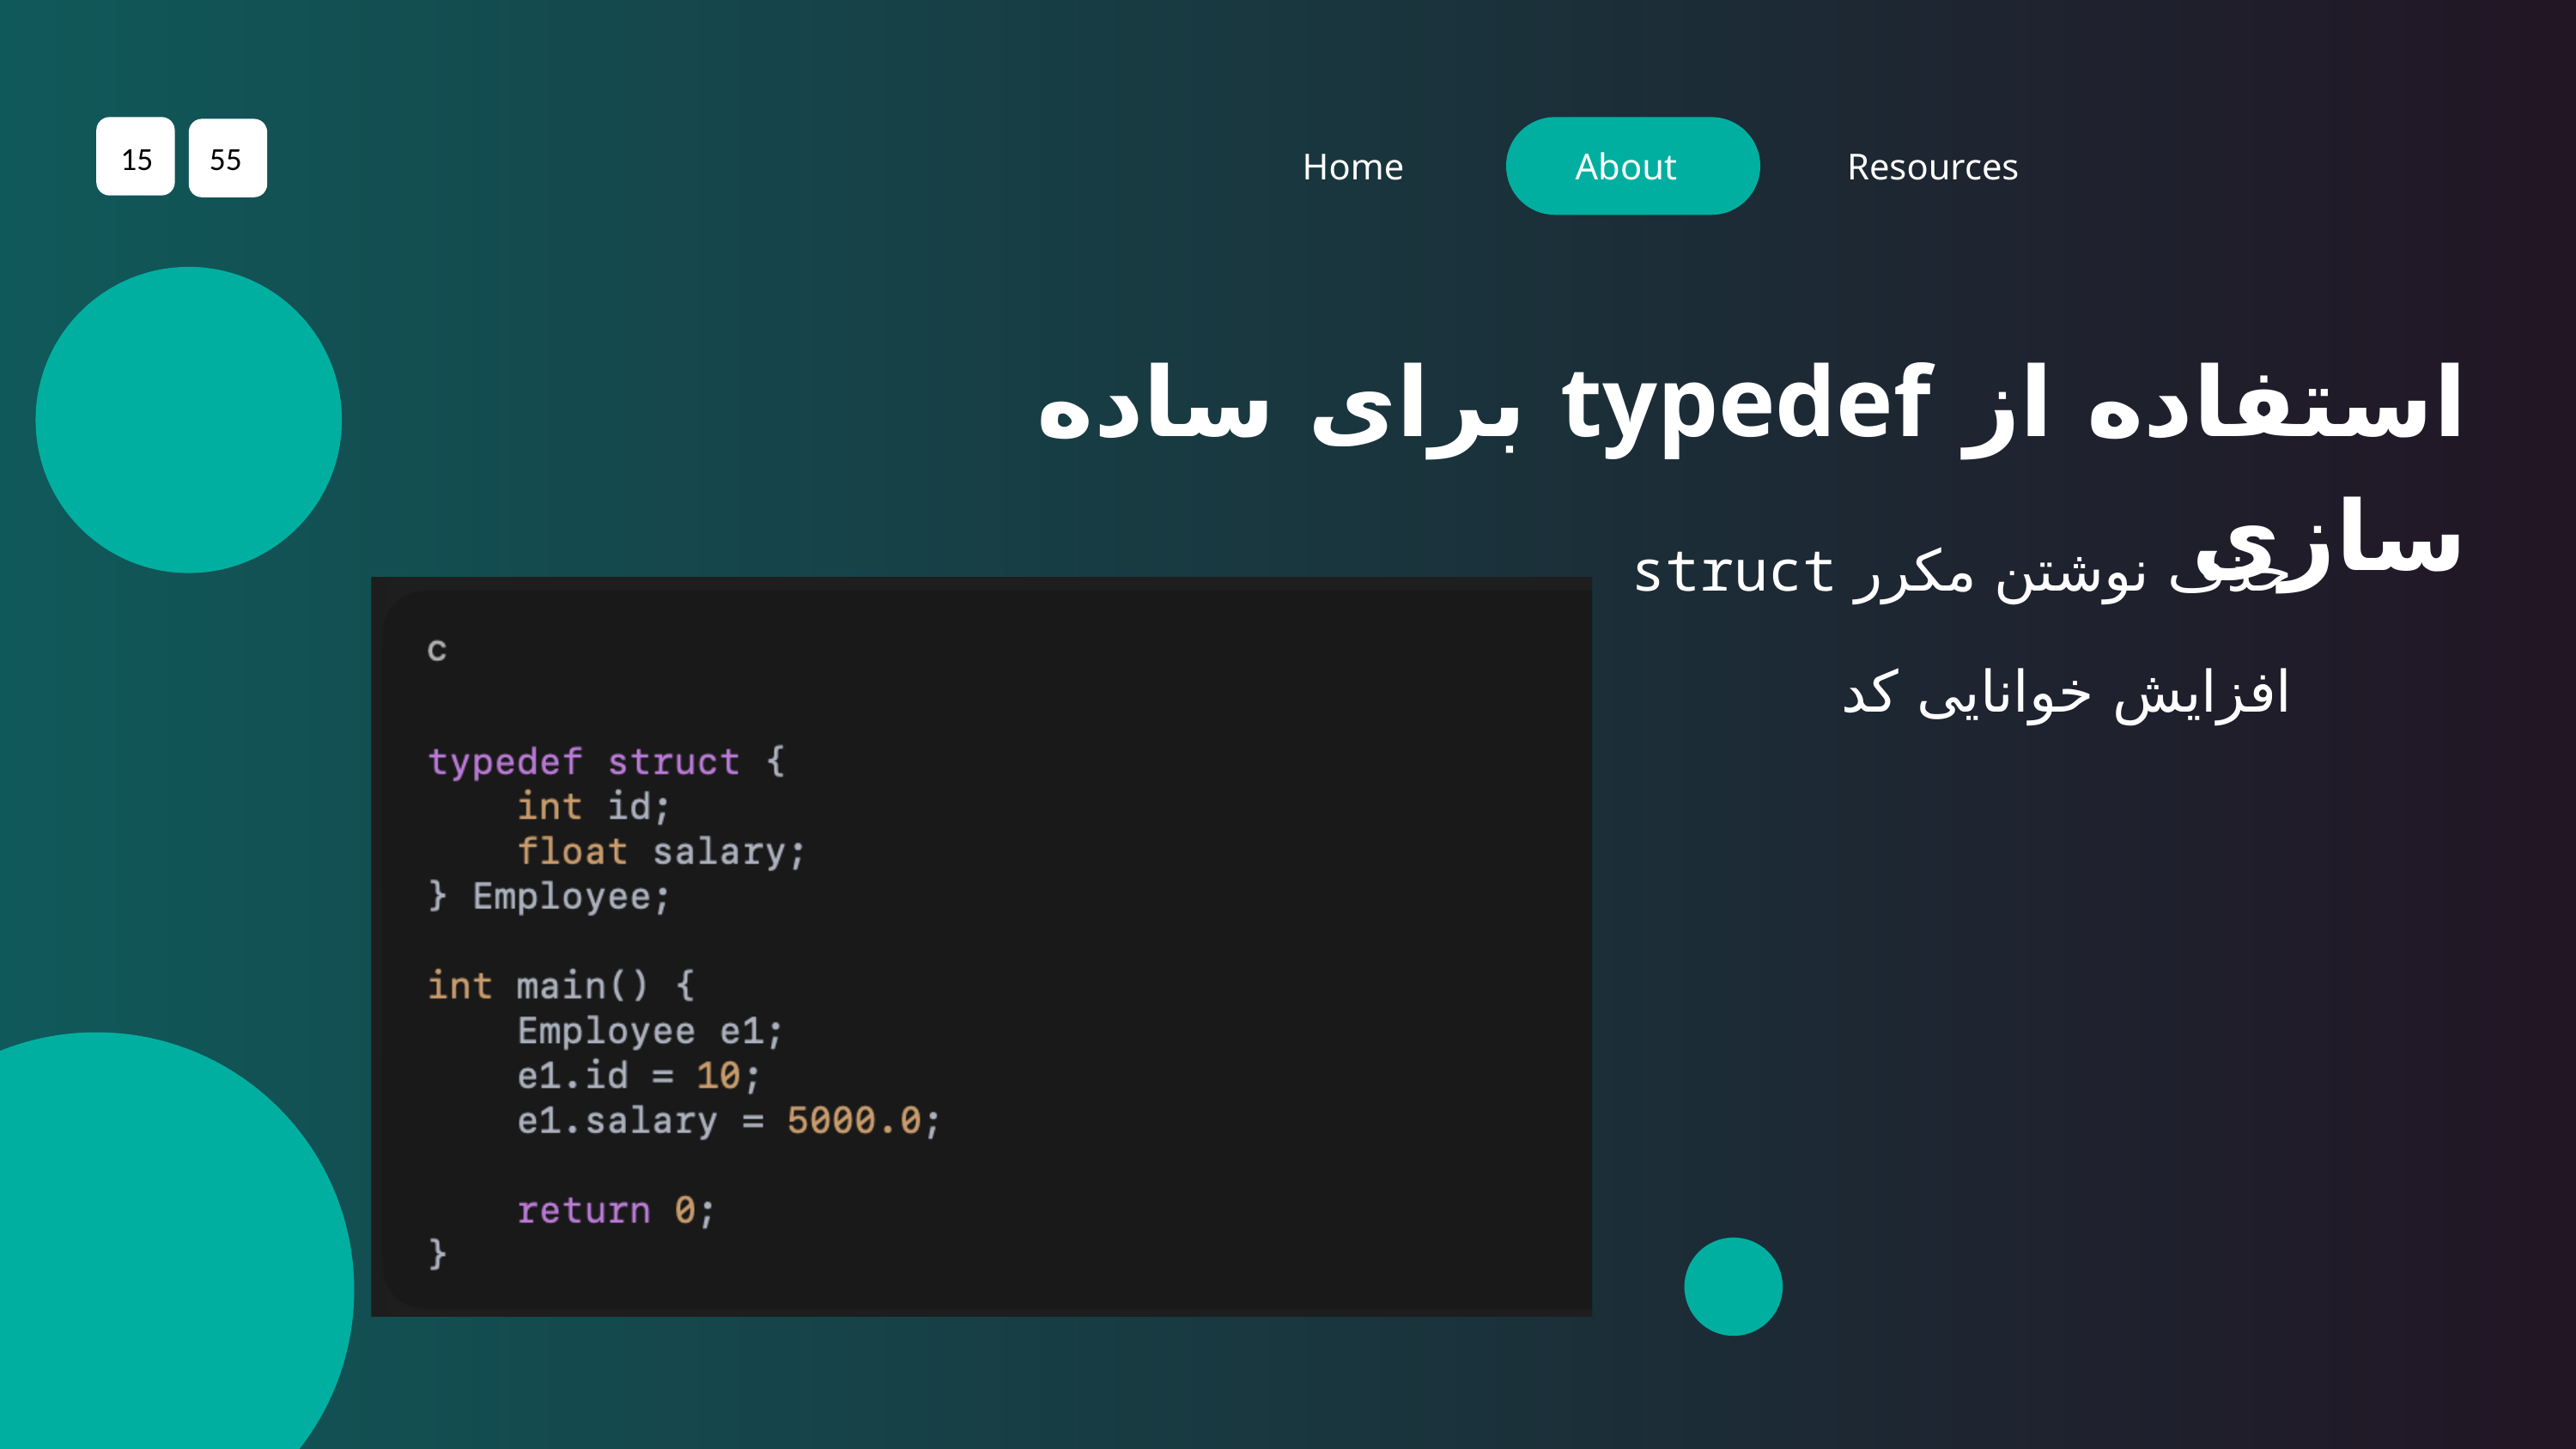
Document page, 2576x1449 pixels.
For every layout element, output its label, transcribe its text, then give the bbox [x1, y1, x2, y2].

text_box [1684, 1237, 1783, 1337]
text_box 55 [196, 131, 260, 184]
text_box 15 [107, 131, 175, 184]
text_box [0, 1032, 355, 1449]
text_box [0, 0, 2576, 1449]
text_box [94, 115, 177, 197]
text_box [35, 266, 343, 573]
picture [371, 577, 1593, 1318]
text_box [1505, 117, 1761, 215]
text_box [186, 117, 270, 199]
